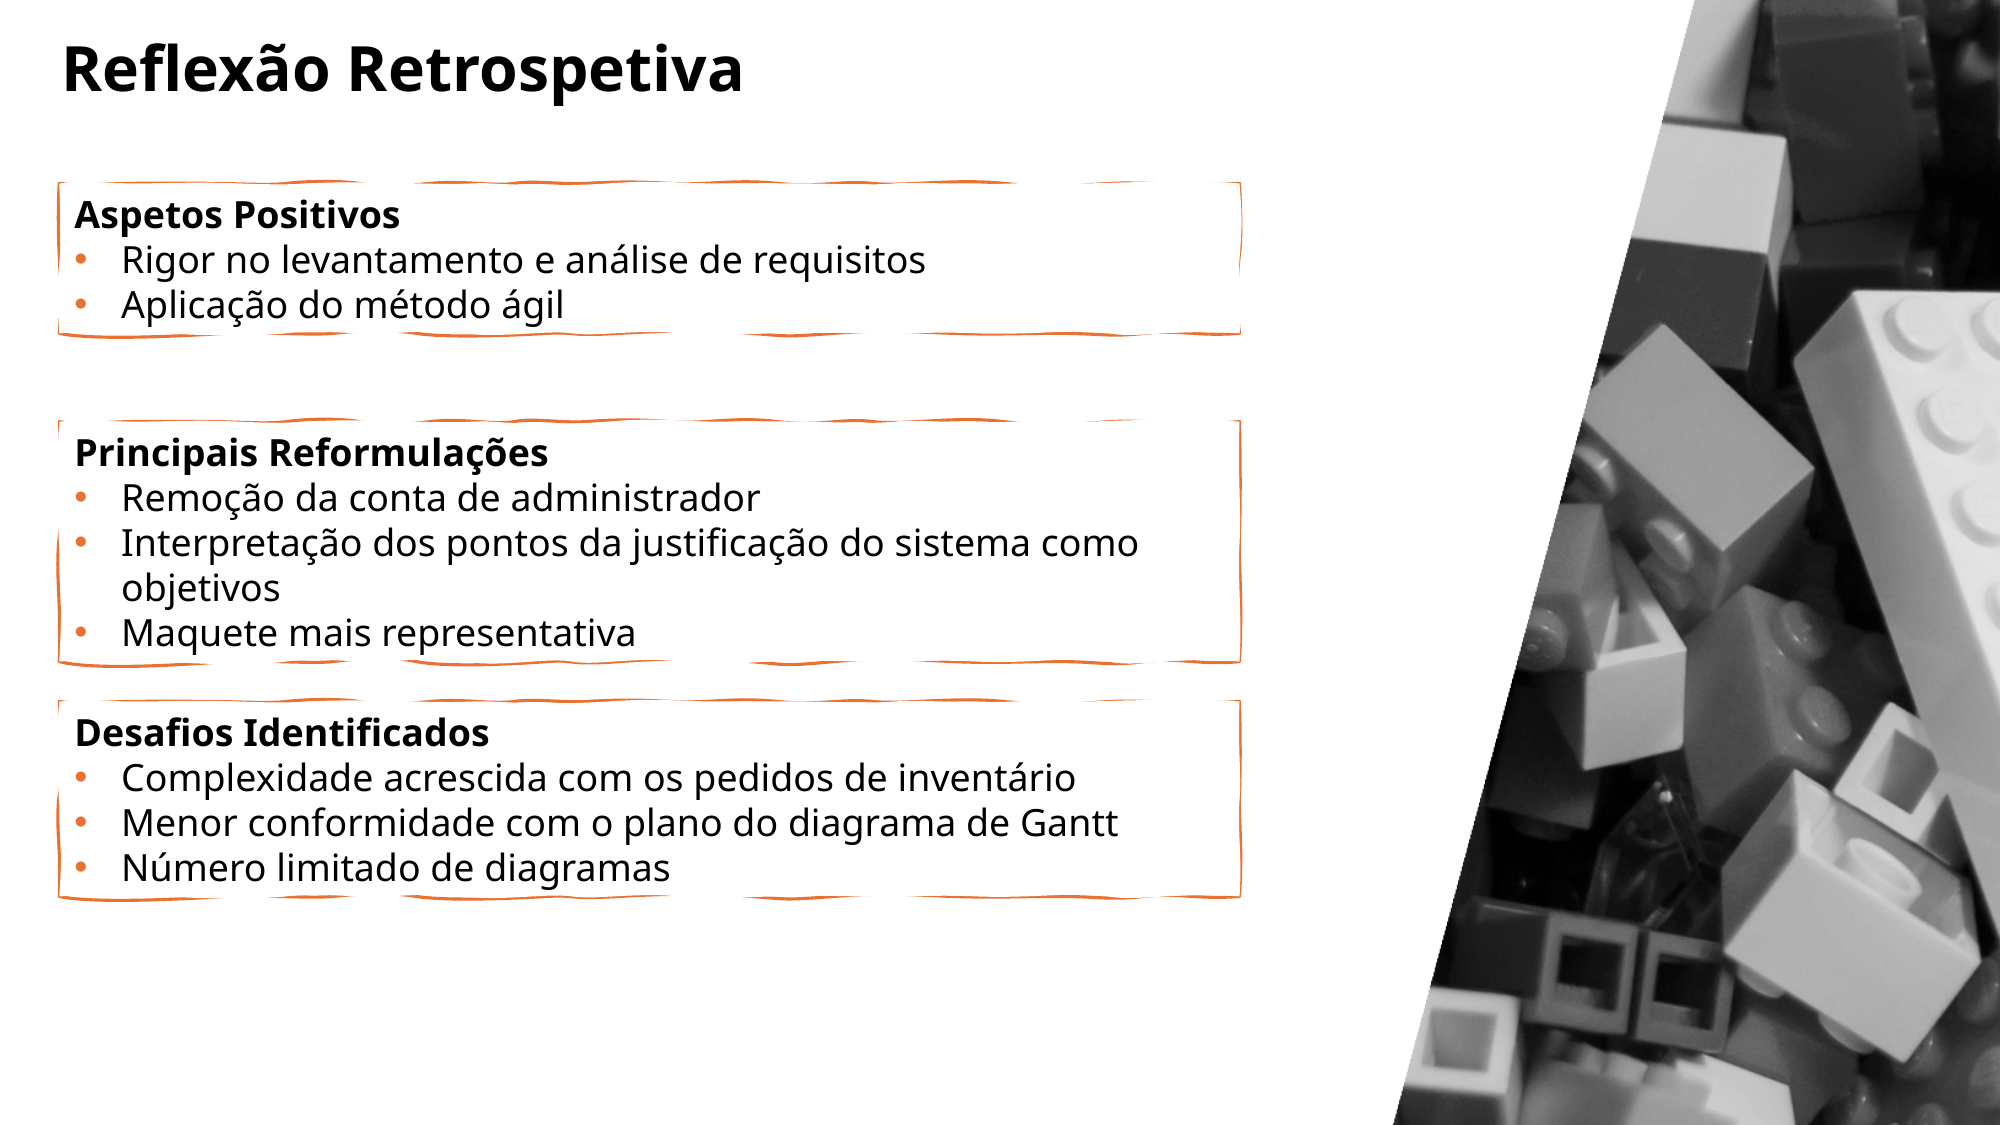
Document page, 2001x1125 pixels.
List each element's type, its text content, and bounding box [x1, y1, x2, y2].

text_box Reflexão Retrospetiva [45, 20, 1544, 111]
text_box Desafios Identificados Complexidade acrescida com os pedidos de inventário Menor conformidade com o plano do diagrama de Gantt Número limitado de diagramas [57, 699, 1241, 901]
picture [1395, 0, 2000, 1125]
text_box Aspetos Positivos Rigor no levantamento e análise de requisitos Aplicação do método ágil [57, 181, 1242, 338]
text_box Principais Reformulações Remoção da conta de administrador Interpretação dos pontos da justificação do sistema como objetivos Maquete mais representativa [57, 419, 1241, 667]
